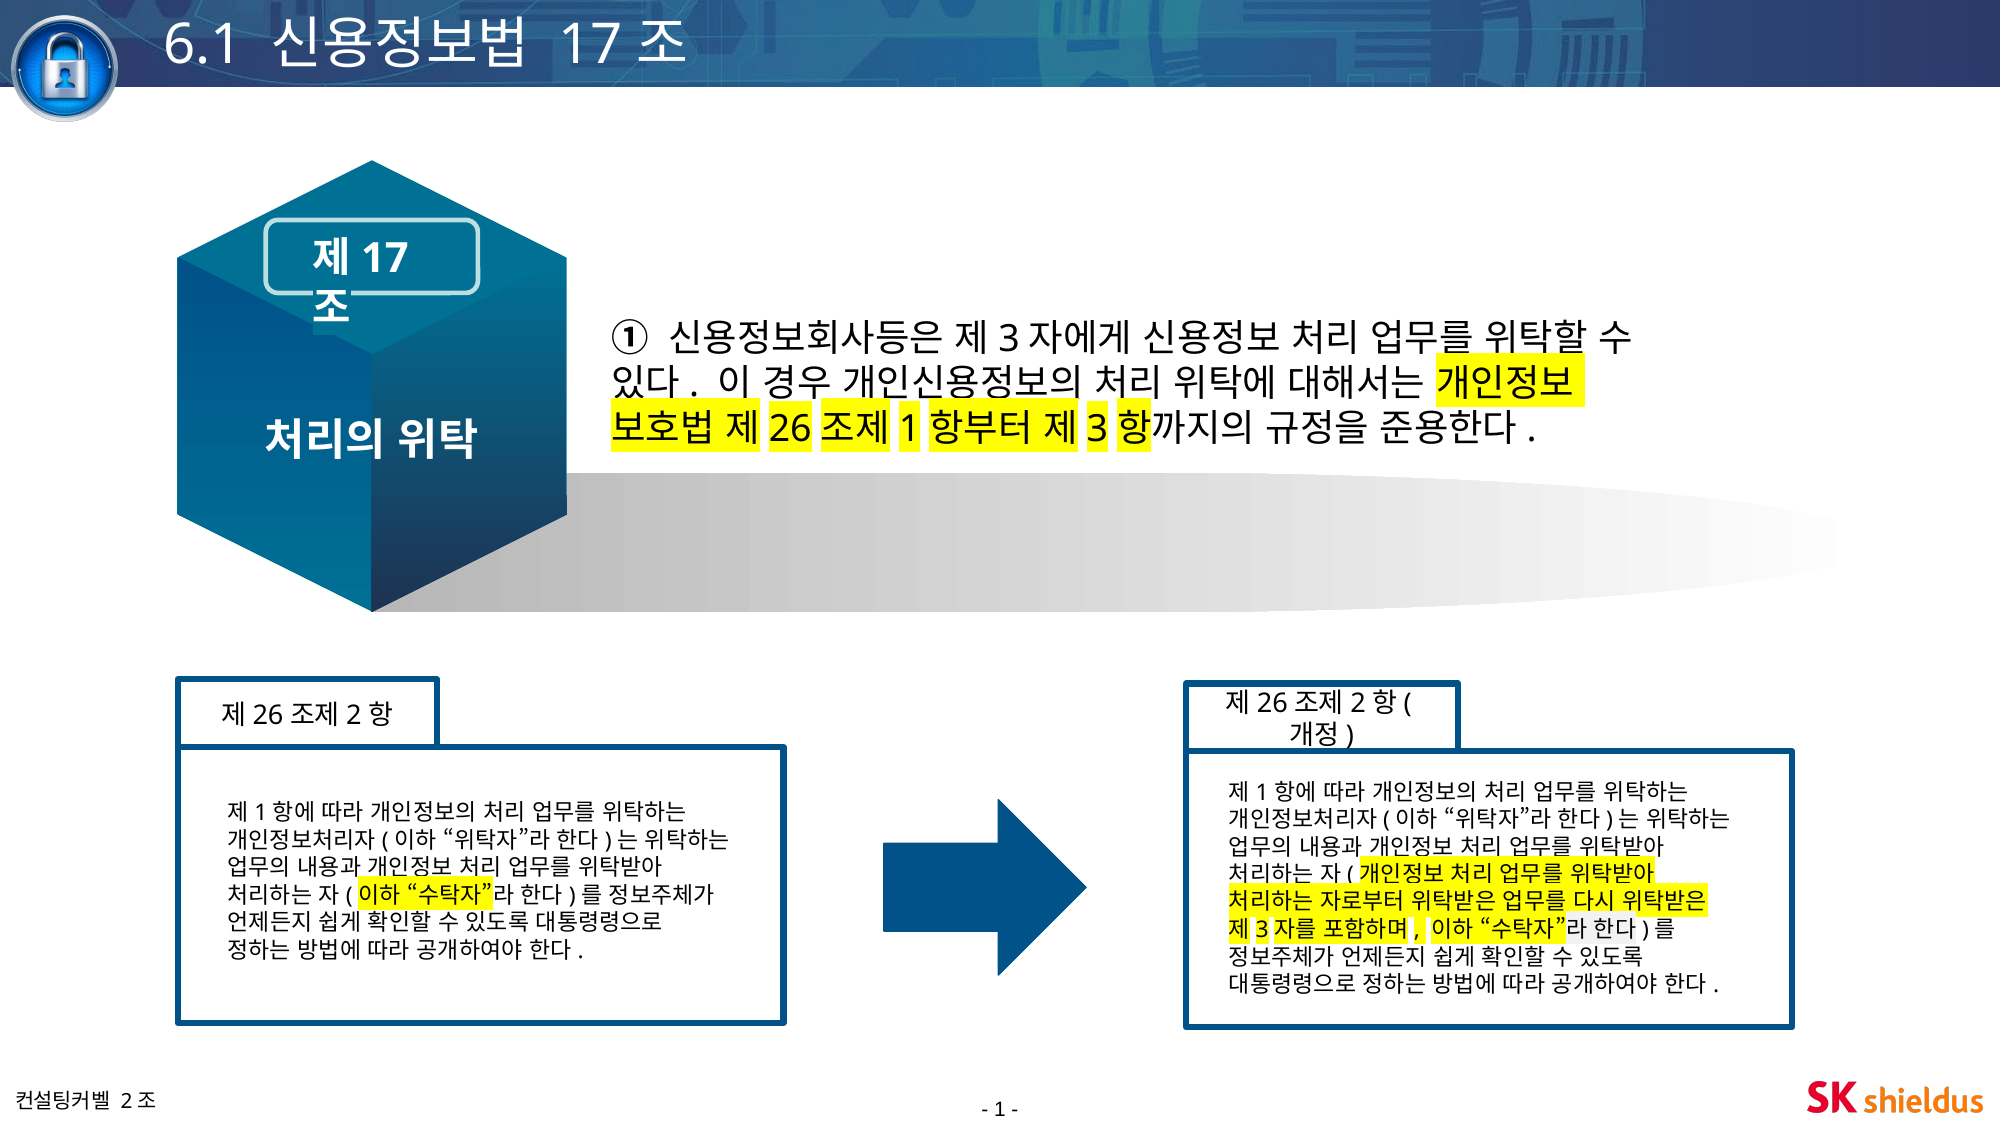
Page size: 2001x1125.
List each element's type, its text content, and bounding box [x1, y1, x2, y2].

text_box ① 신용정보회사등은 제3자에게 신용정보 처리 업무를 위탁할 수 있다. 이 경우 개인신용정보의 처리 위탁에 대해서는 개인정보 보호법 제26조제1항부터 제3항까지의 규정을 준용한다. [596, 298, 1735, 464]
text_box 제26조제2항 [186, 683, 428, 744]
text_box [179, 161, 565, 354]
text_box 제1항에 따라 개인정보의 처리 업무를 위탁하는 개인정보처리자(이하 “위탁자”라 한다)는 위탁하는 업무의 내용과 개인정보 처리 업무를 위탁받아 처리하는 자(이하 “수탁자”라 한다)를 정보주체가 언제든지 쉽게 확인할 수 있도록 대통령령으로 정하는 방법에 따라 공개하여야 한다. [212, 782, 749, 978]
text_box [177, 257, 371, 611]
text_box [883, 799, 1086, 975]
text_box [371, 257, 567, 612]
text_box [265, 219, 297, 293]
text_box [1186, 751, 1792, 1028]
text_box 제17조 [297, 216, 472, 303]
slide_number - 1 - [939, 1088, 1060, 1125]
picture [11, 15, 118, 122]
text_box [372, 472, 1877, 613]
text_box [1186, 683, 1459, 752]
text_box 제1항에 따라 개인정보의 처리 업무를 위탁하는 개인정보처리자(이하 “위탁자”라 한다)는 위탁하는 업무의 내용과 개인정보 처리 업무를 위탁받아 처리하는 자(개인정보 처리 업무를 위탁받아 처리하는 자로부터 위탁받은 업무를 다시 위탁받은 제3자를 포함하며, 이하 “수탁자”라 한다)를 정보주체가 언제든지 쉽게 확인할 수 있도록 대통령령으로 정하는 방법에 따라 공개하여야 한다. [1213, 762, 1751, 1034]
text_box 제26조제2항(개정) [1195, 687, 1449, 748]
text_box 6.1 신용정보법 17조 [148, 0, 1884, 86]
text_box 처리의 위탁 [235, 396, 508, 473]
text_box [177, 747, 784, 1024]
picture [1807, 1081, 1983, 1113]
text_box [472, 221, 478, 292]
text_box [177, 679, 437, 748]
